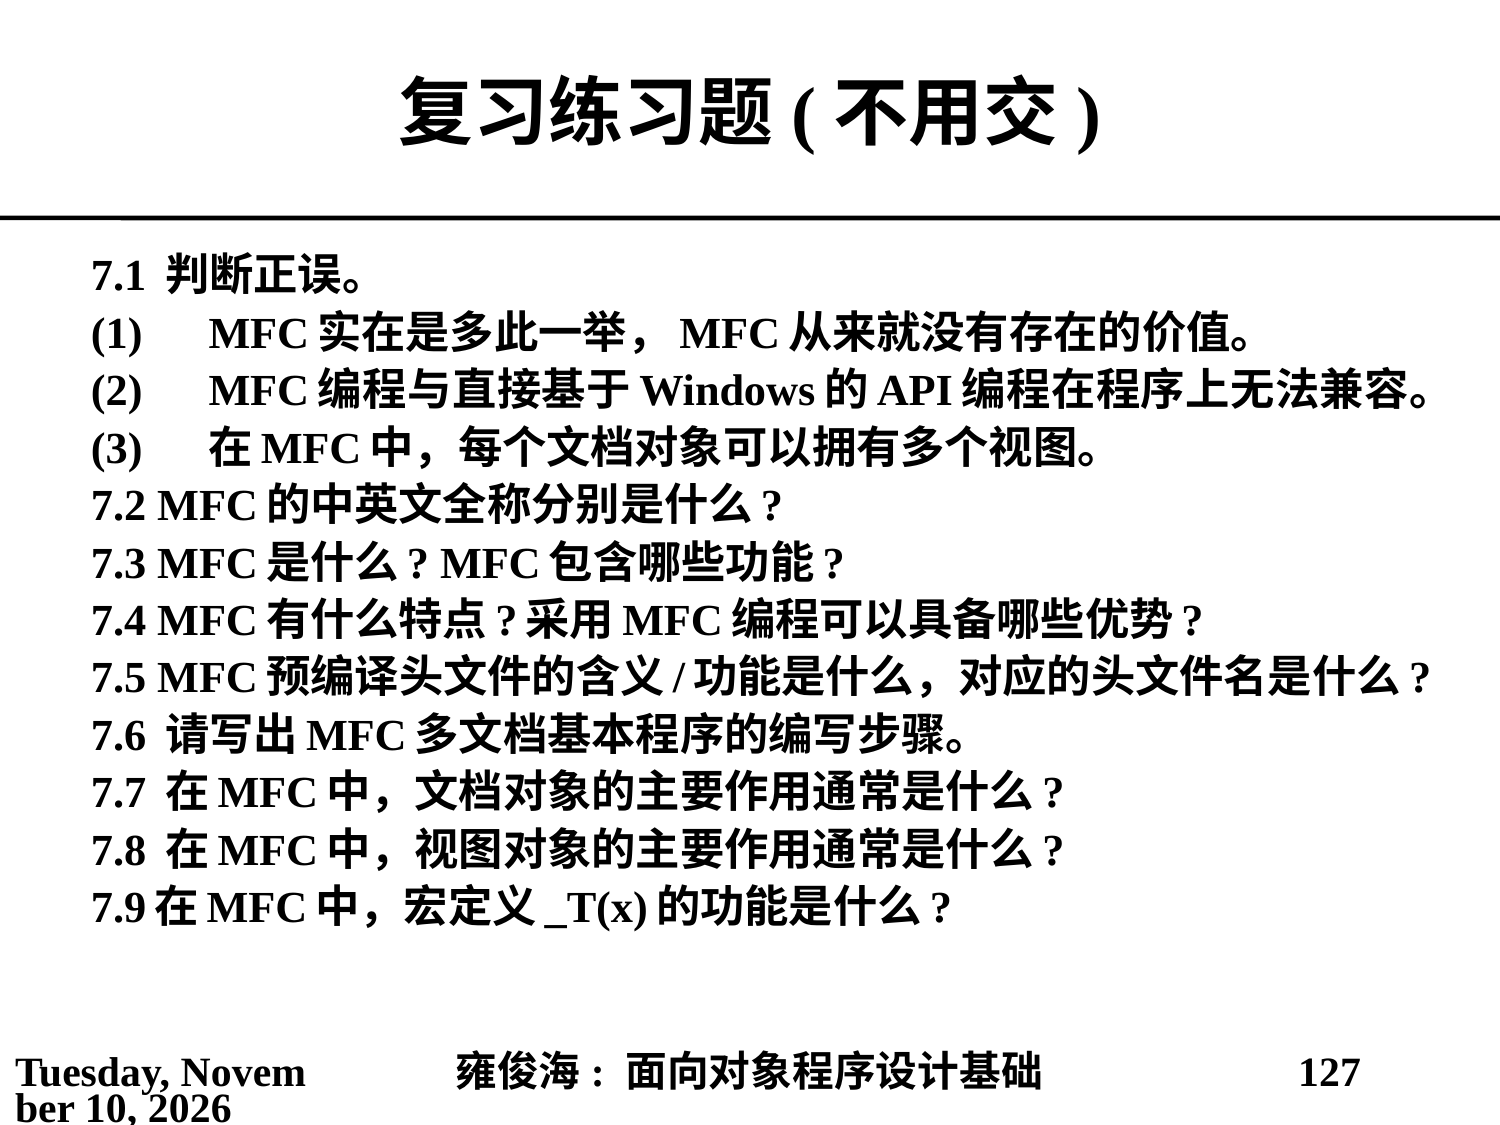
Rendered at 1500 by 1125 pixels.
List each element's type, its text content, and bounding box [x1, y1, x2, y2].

title 复习练习题(不用交) [0, 0, 1500, 217]
list 7.1 判断正误。 (1) MFC实在是多此一举，MFC从来就没有存在的价值。 (2) MFC编程与直接基于Windows的API编程在程序上无法兼容。 (3) 在MFC中，每个文档对象可以拥有多个视图。 7.2 MFC的中英文全称分别是什么? 7.3 MFC是什么? MFC包含哪些功能? 7.4 MFC有什么特点?采用MFC编程可以具备哪些优势? 7.5 MFC预编译头文件的含义/功能是什么，对应的头文件名是什么? 7.6 请写出MFC多文档基本程序的编写步骤。 7.7 在MFC中，文档对象的主要作用通常是什么? 7.8 在MFC中，视图对象的主要作用通常是什么? 7.9在MFC中，宏定义_T(x)的功能是什么? [75, 239, 1425, 1042]
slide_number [0, 1042, 337, 1103]
slide_number 127 [1161, 1042, 1499, 1103]
footer 雍俊海: 面向对象程序设计基础 [337, 1042, 1161, 1103]
